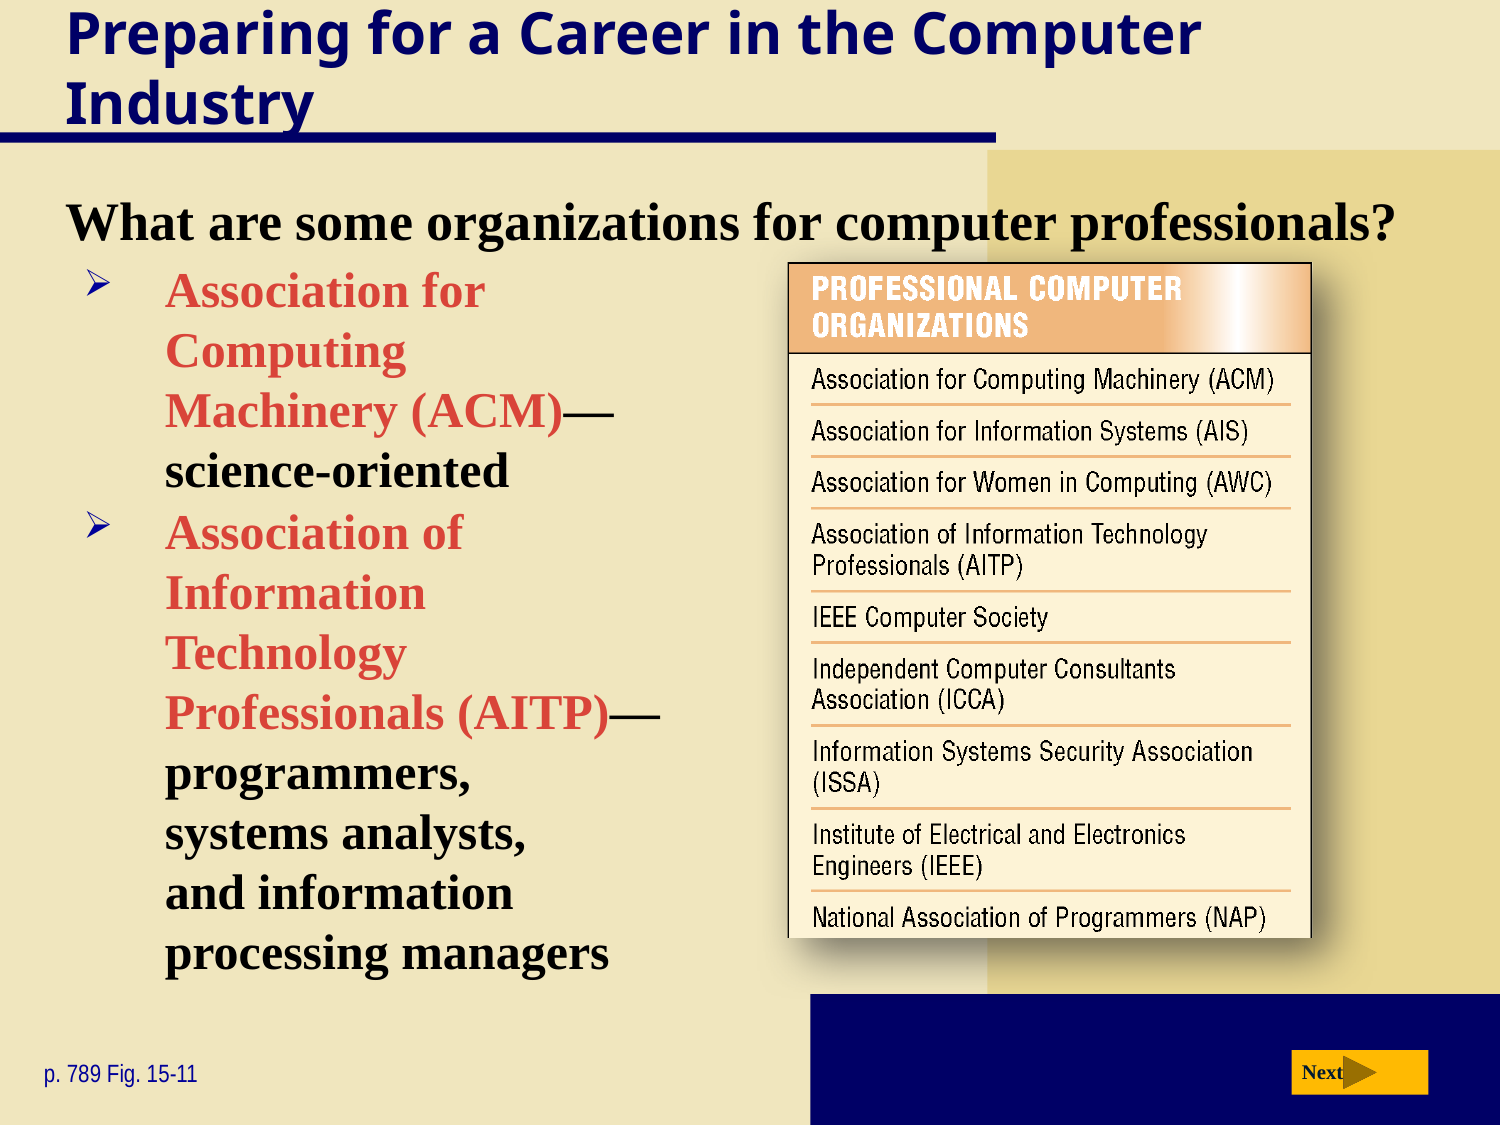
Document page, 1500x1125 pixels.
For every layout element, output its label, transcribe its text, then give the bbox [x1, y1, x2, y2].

text_box p. 789 Fig. 15-11 [29, 1050, 242, 1095]
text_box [1286, 1049, 1429, 1095]
picture [787, 262, 1313, 938]
title Preparing for a Career in the Computer Industry [49, 0, 1459, 133]
list What are some organizations for computer professionals? [49, 178, 1463, 276]
text_box Association for Computing Machinery (ACM)—science-oriented Association of Information Technology Professionals (AITP)—programmers, systems analysts, and information processing managers [50, 249, 688, 950]
